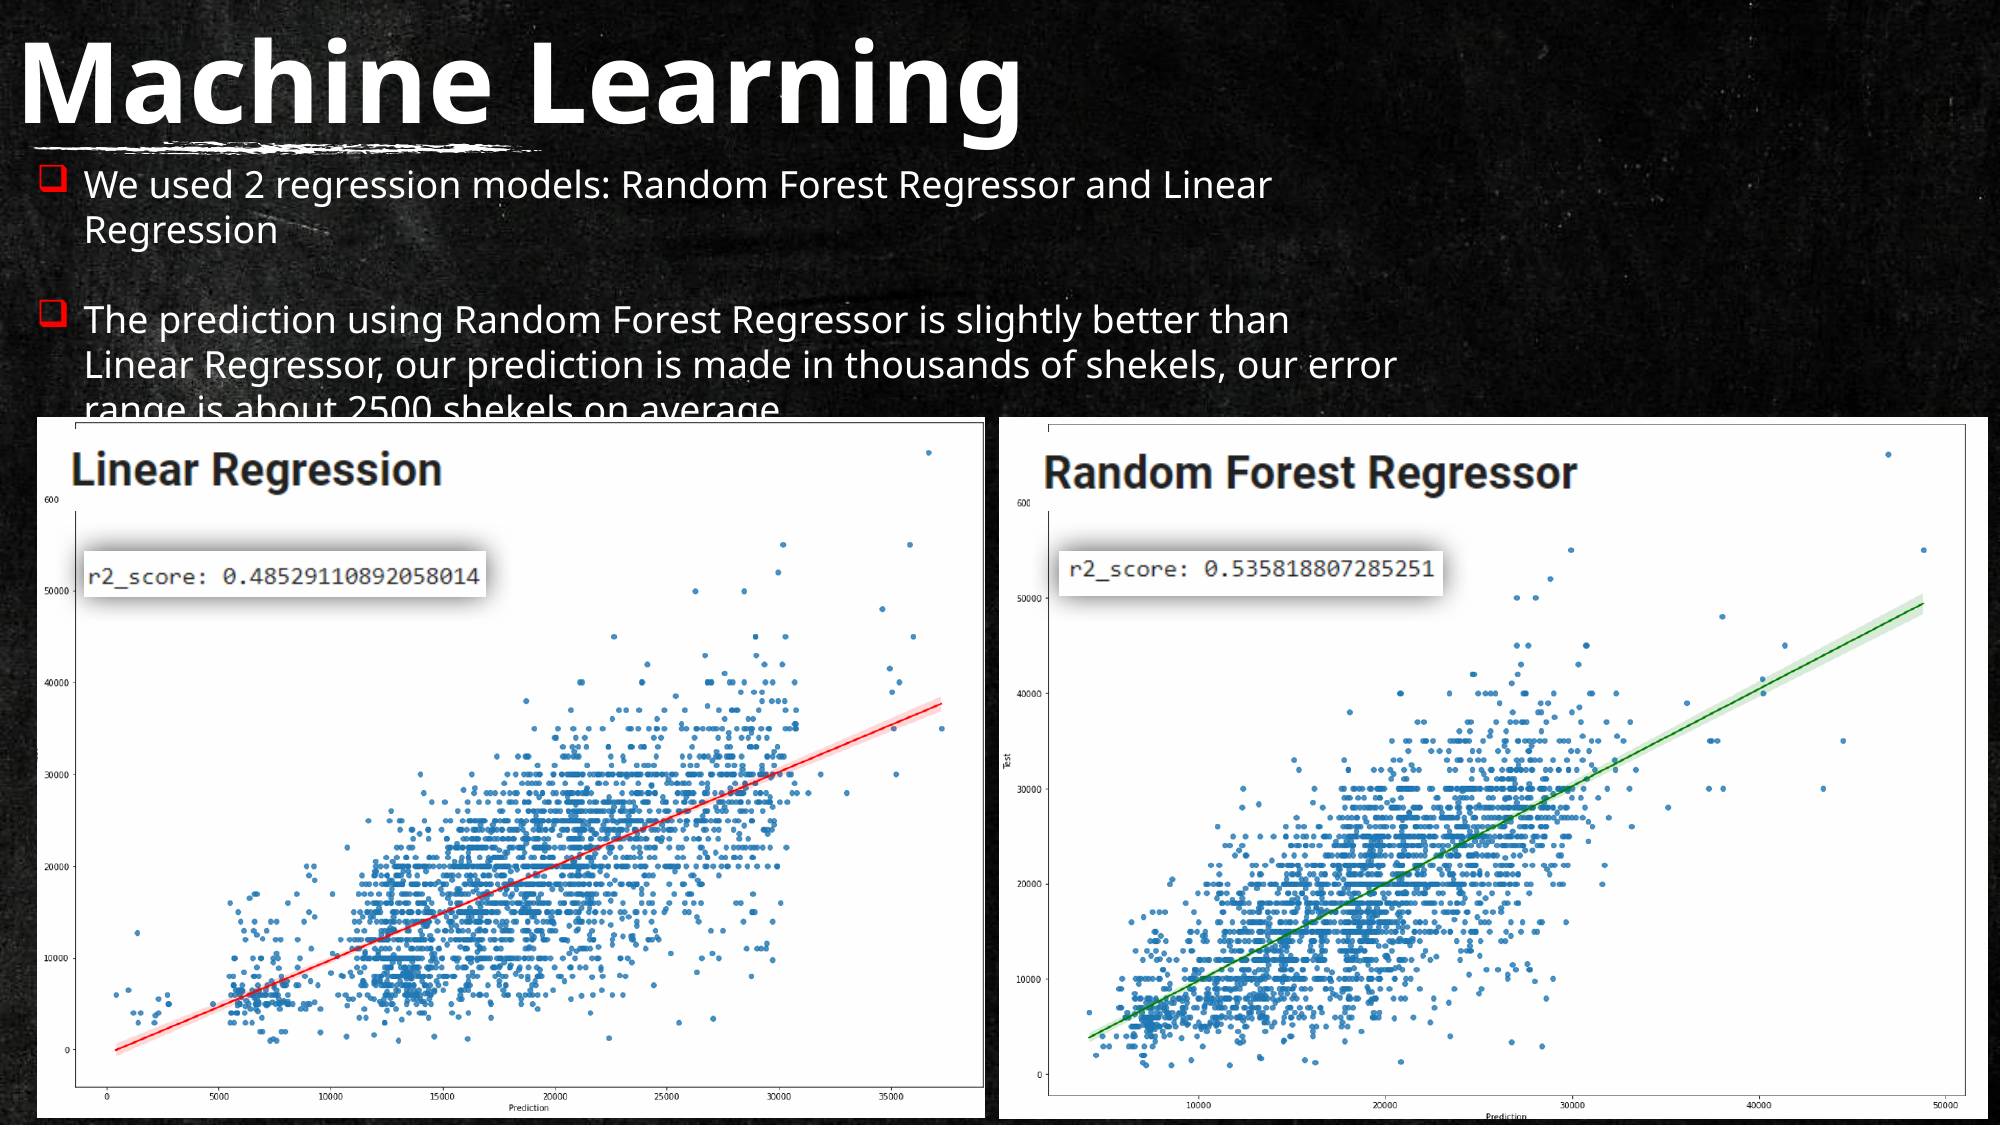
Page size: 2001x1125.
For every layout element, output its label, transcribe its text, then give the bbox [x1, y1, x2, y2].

picture [0, 0, 2000, 1125]
title Machine Learning [0, 27, 1399, 148]
text_box We used 2 regression models: Random Forest Regressor and Linear Regression The prediction using Random Forest Regressor is slightly better than Linear Regressor, our prediction is made in thousands of shekels, our error range is about 2500 shekels on average. [21, 154, 1421, 439]
